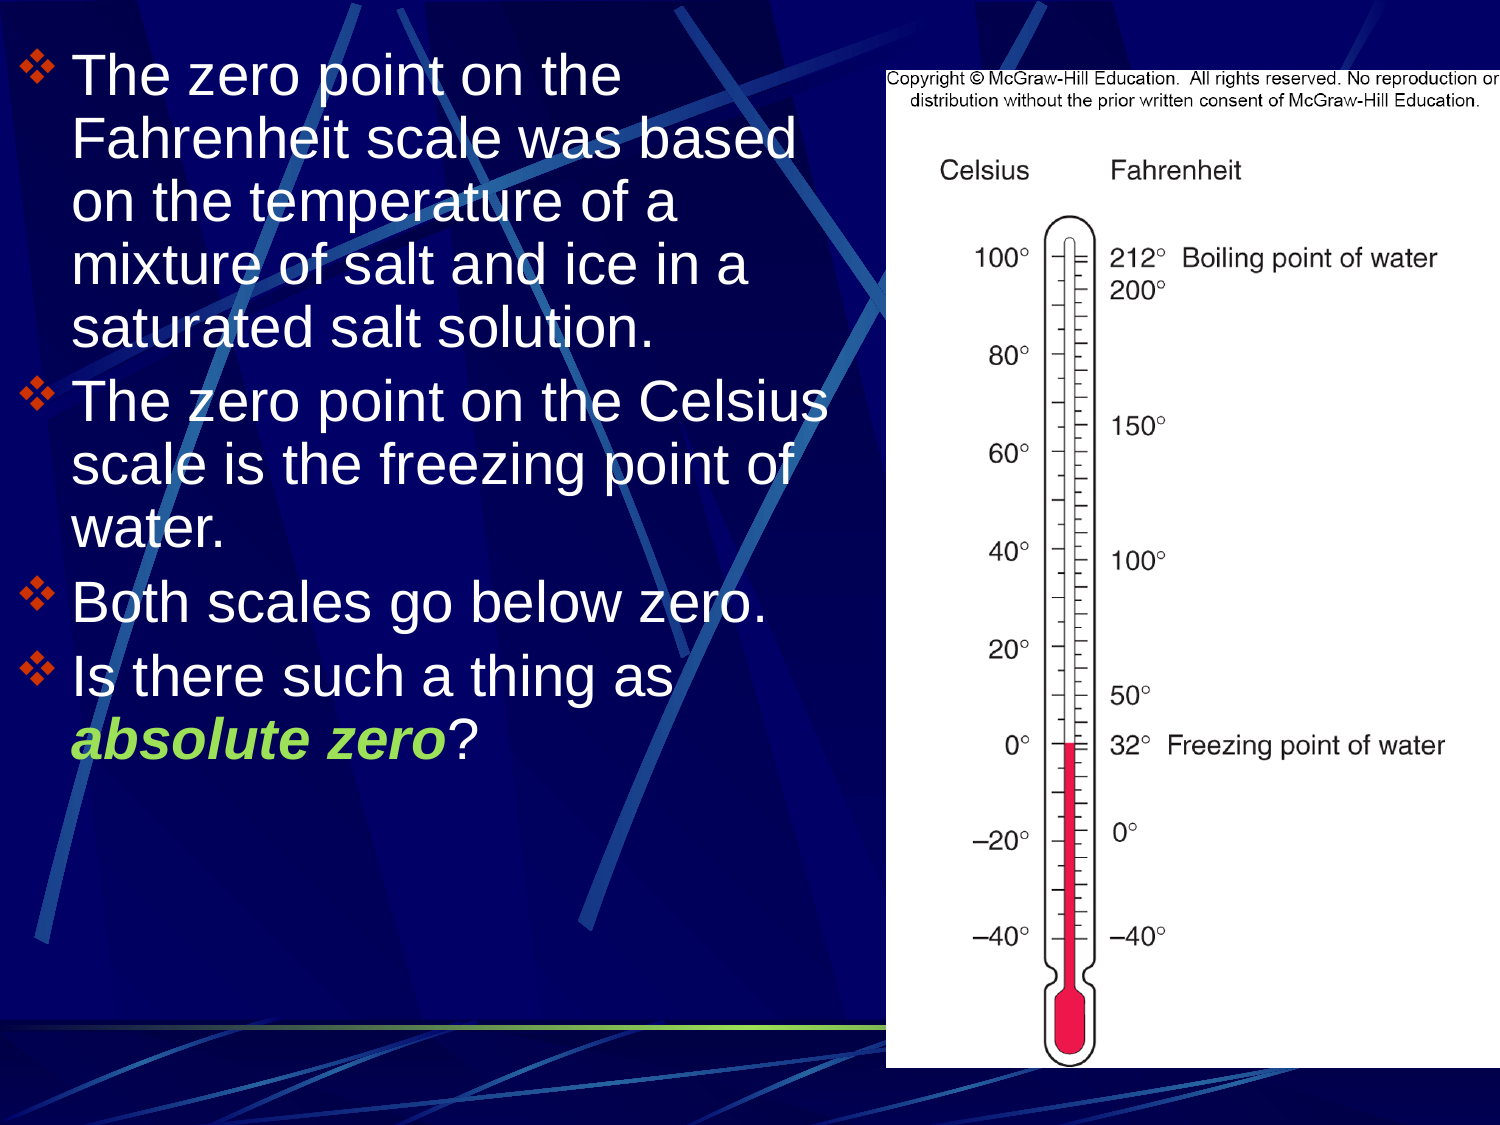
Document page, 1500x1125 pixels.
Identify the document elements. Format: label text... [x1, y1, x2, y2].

picture [886, 70, 1500, 1068]
list The zero point on the Fahrenheit scale was based on the temperature of a mixture of salt and ice in a saturated salt solution. The zero point on the Celsius scale is the freezing point of water. Both scales go below zero. Is there such a thing as absolute zero? [0, 37, 888, 1000]
